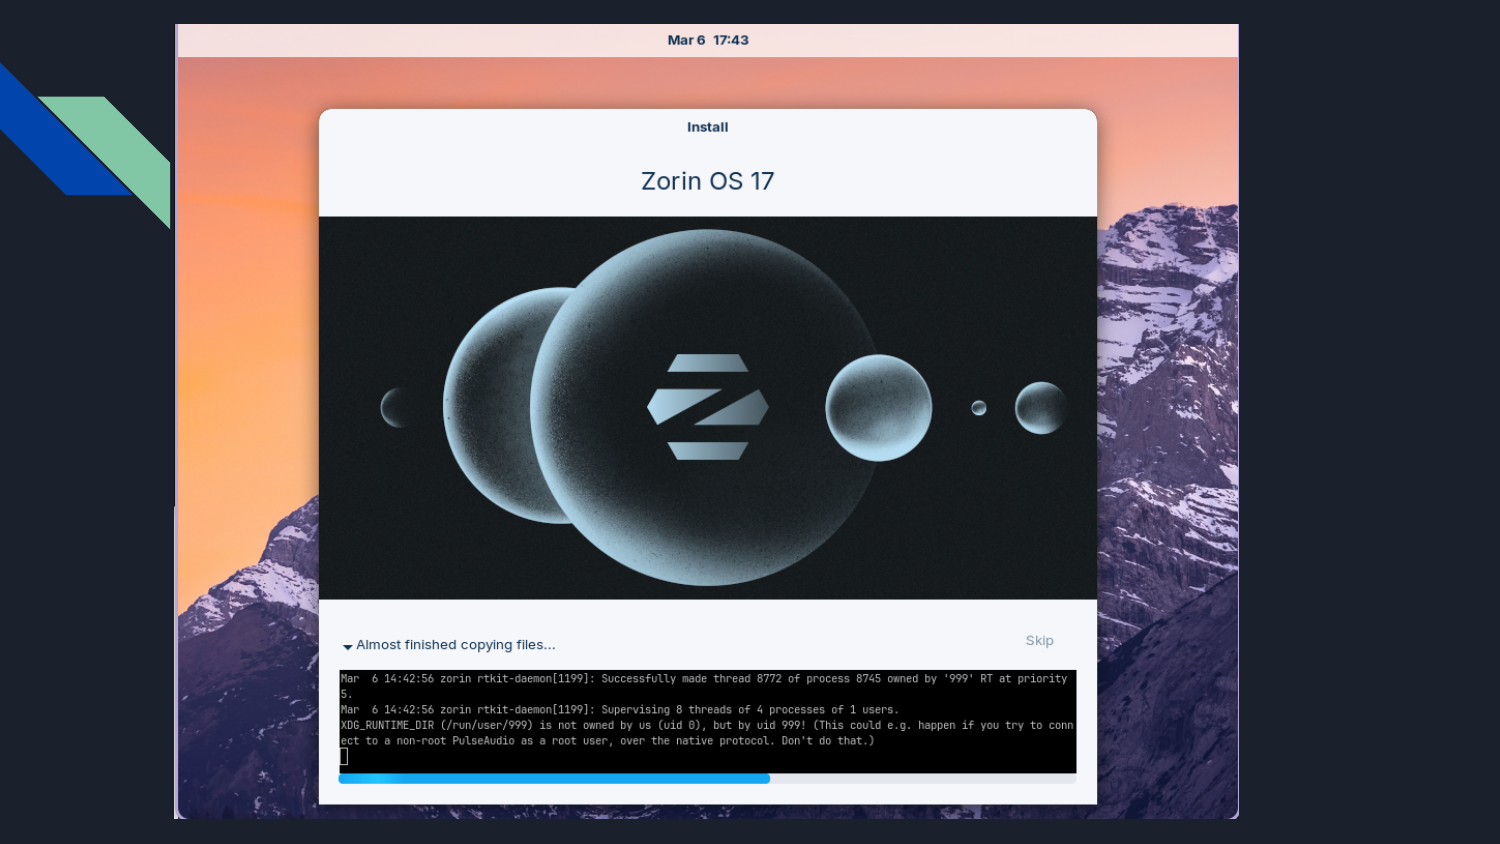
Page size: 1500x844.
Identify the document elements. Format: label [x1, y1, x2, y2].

picture [174, 24, 1239, 819]
